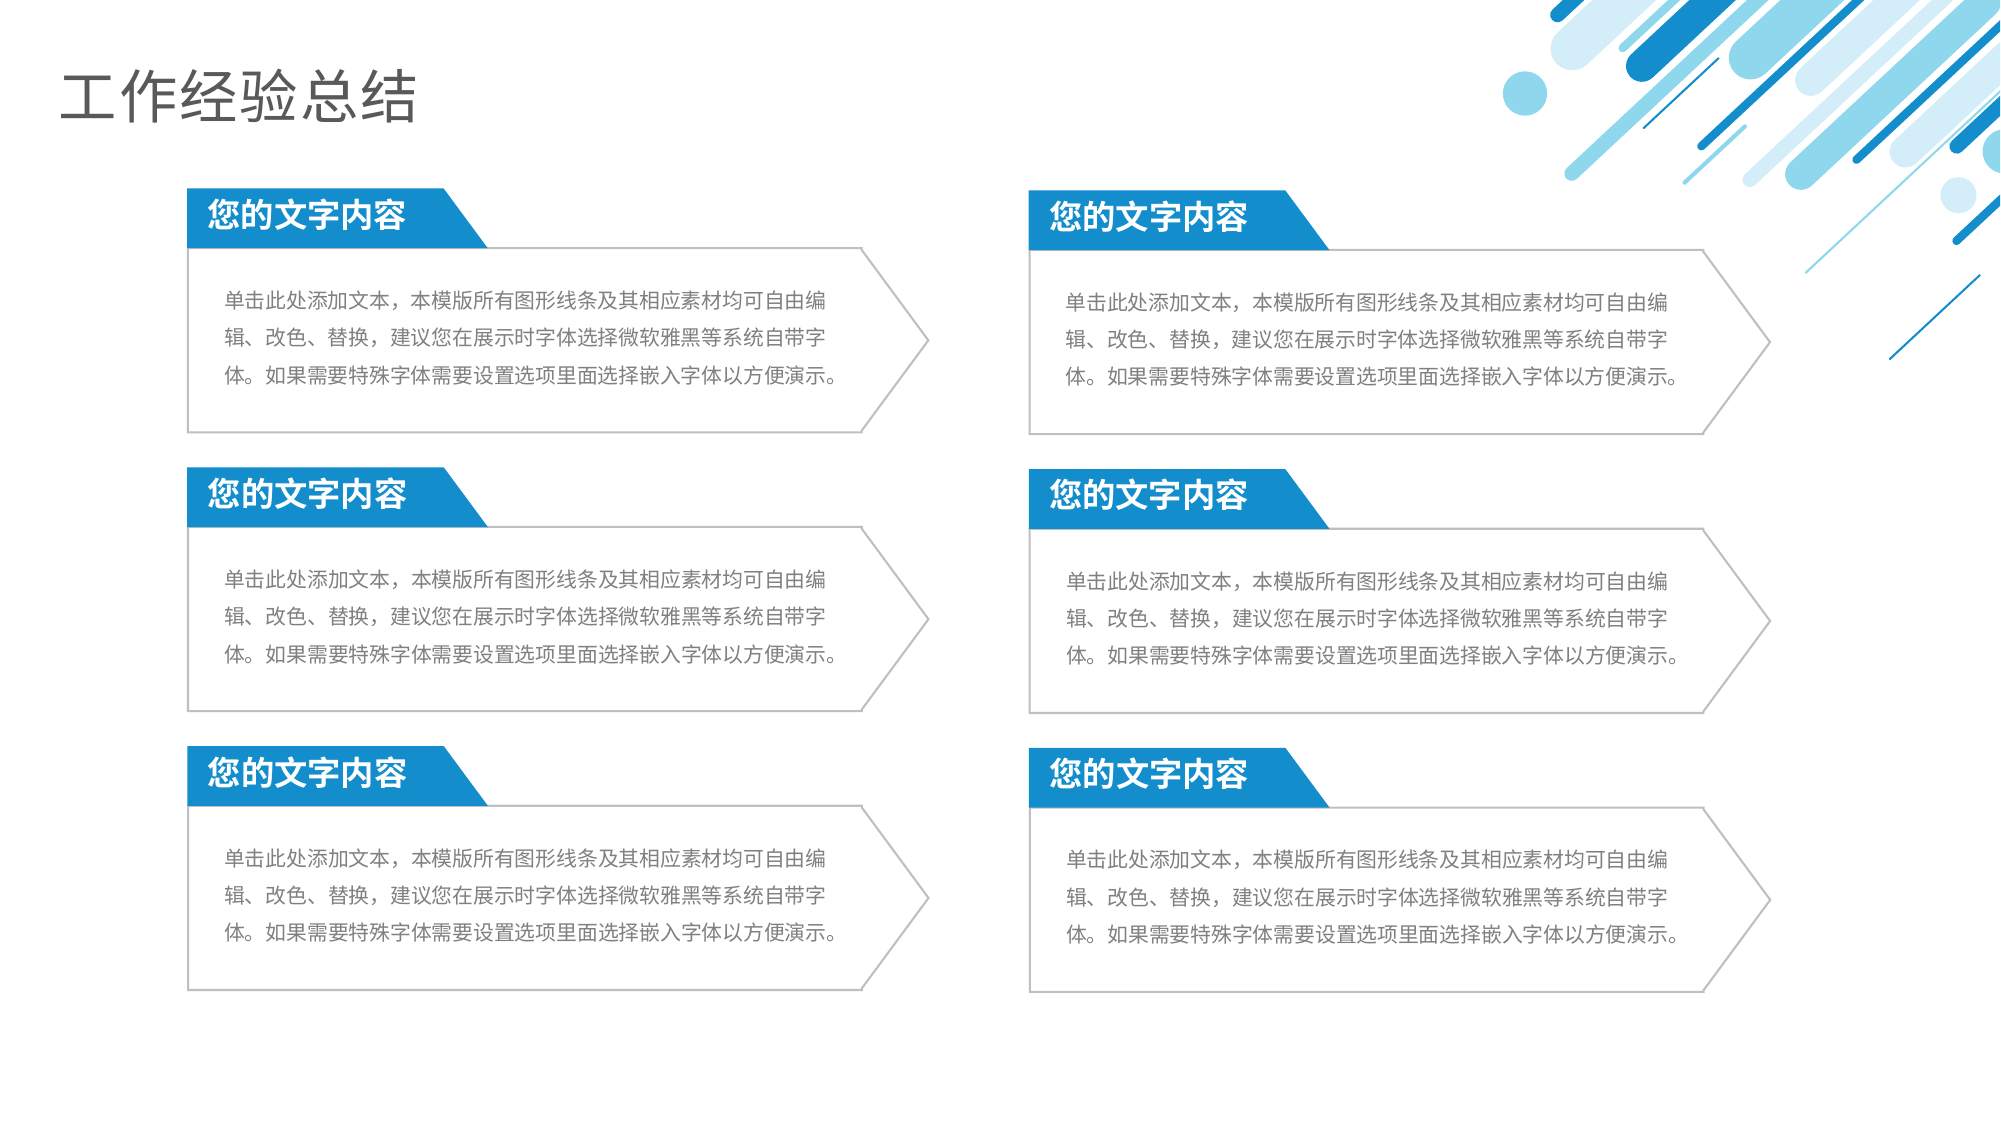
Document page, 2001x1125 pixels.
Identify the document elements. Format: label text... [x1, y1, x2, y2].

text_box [186, 186, 929, 433]
text_box 工作经验总结 [44, 52, 2000, 138]
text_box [1028, 467, 1771, 714]
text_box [1028, 188, 1770, 435]
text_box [187, 744, 929, 991]
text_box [187, 465, 929, 712]
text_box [1028, 746, 1771, 993]
